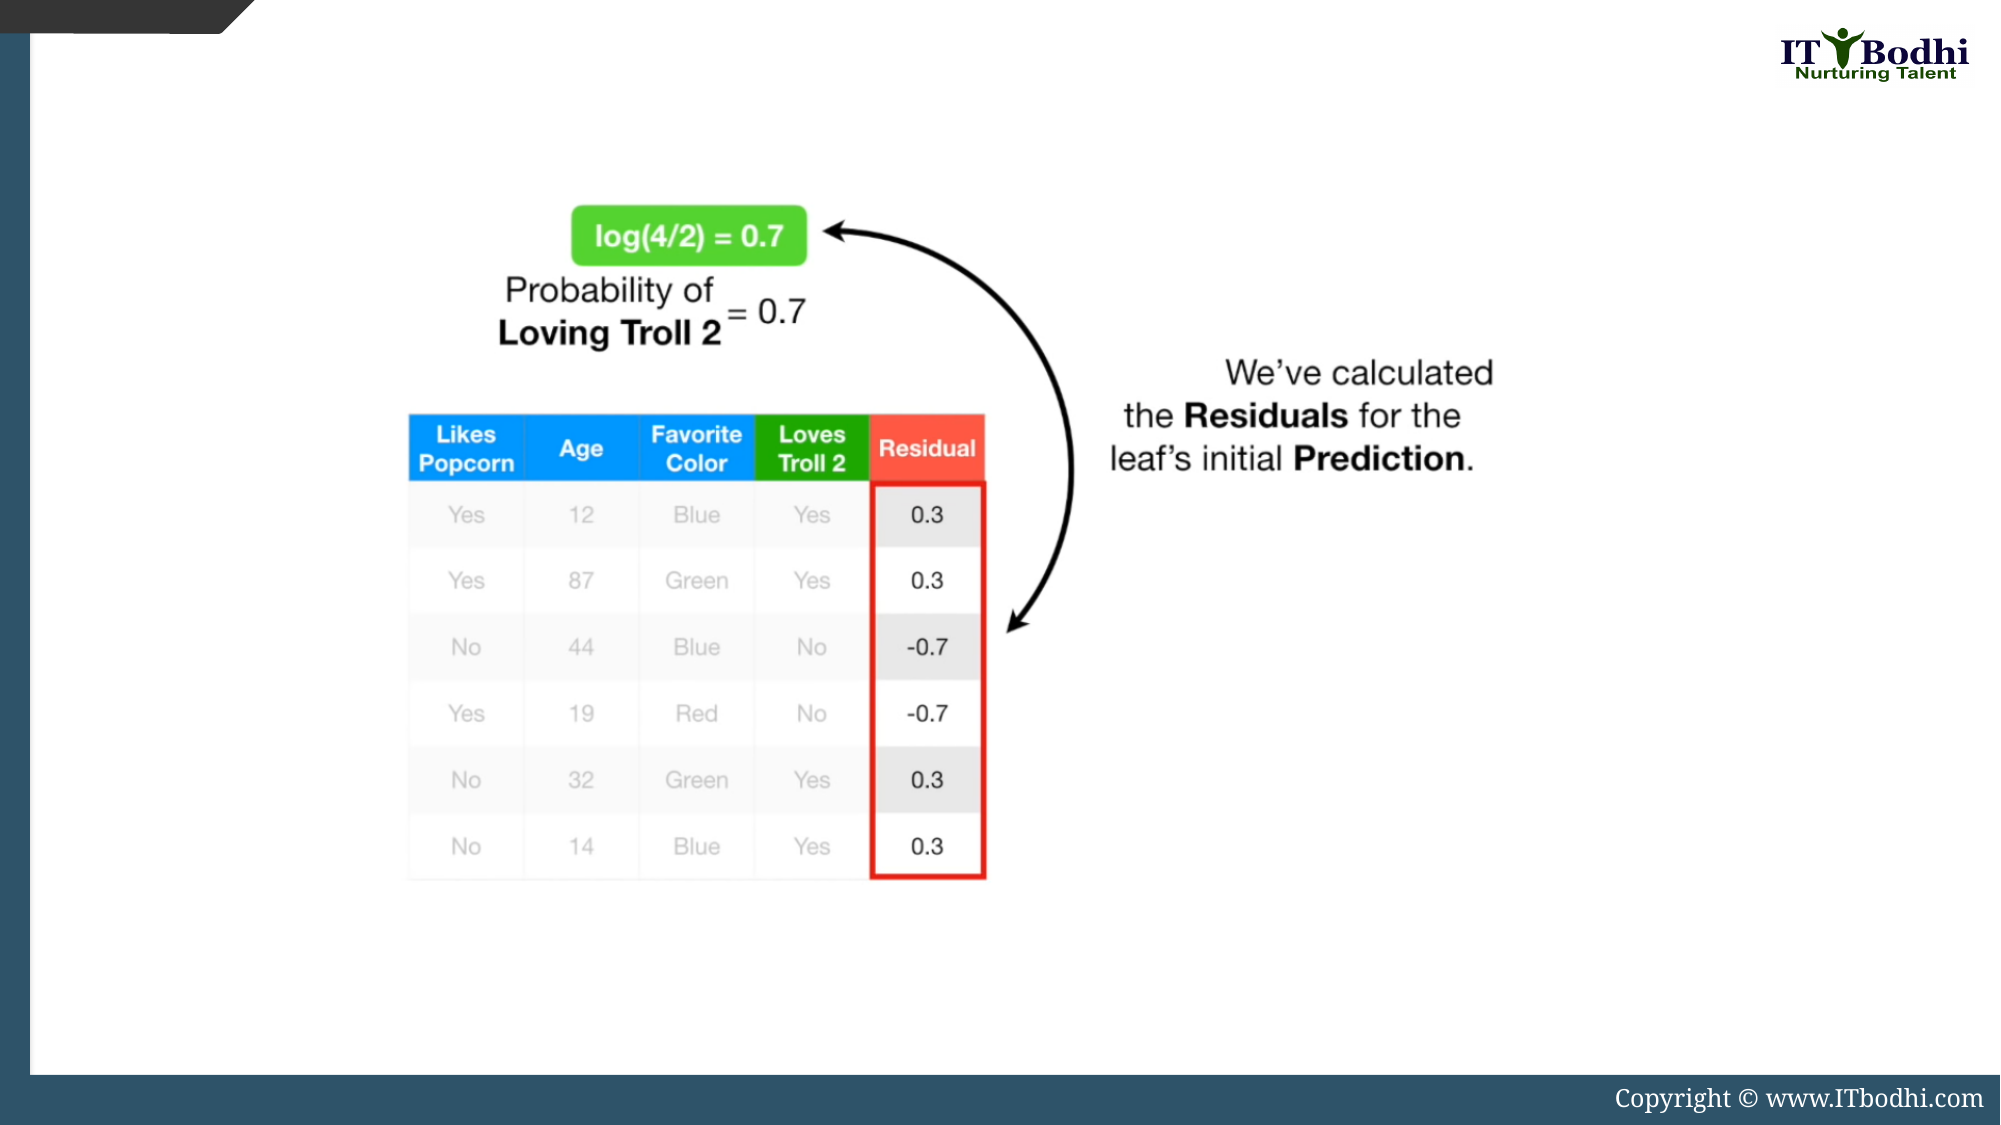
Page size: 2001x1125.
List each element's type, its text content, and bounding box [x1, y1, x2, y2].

picture [1774, 24, 1976, 88]
text_box Copyright © www.ITbodhi.com [24, 1074, 2000, 1125]
picture [387, 162, 1535, 913]
